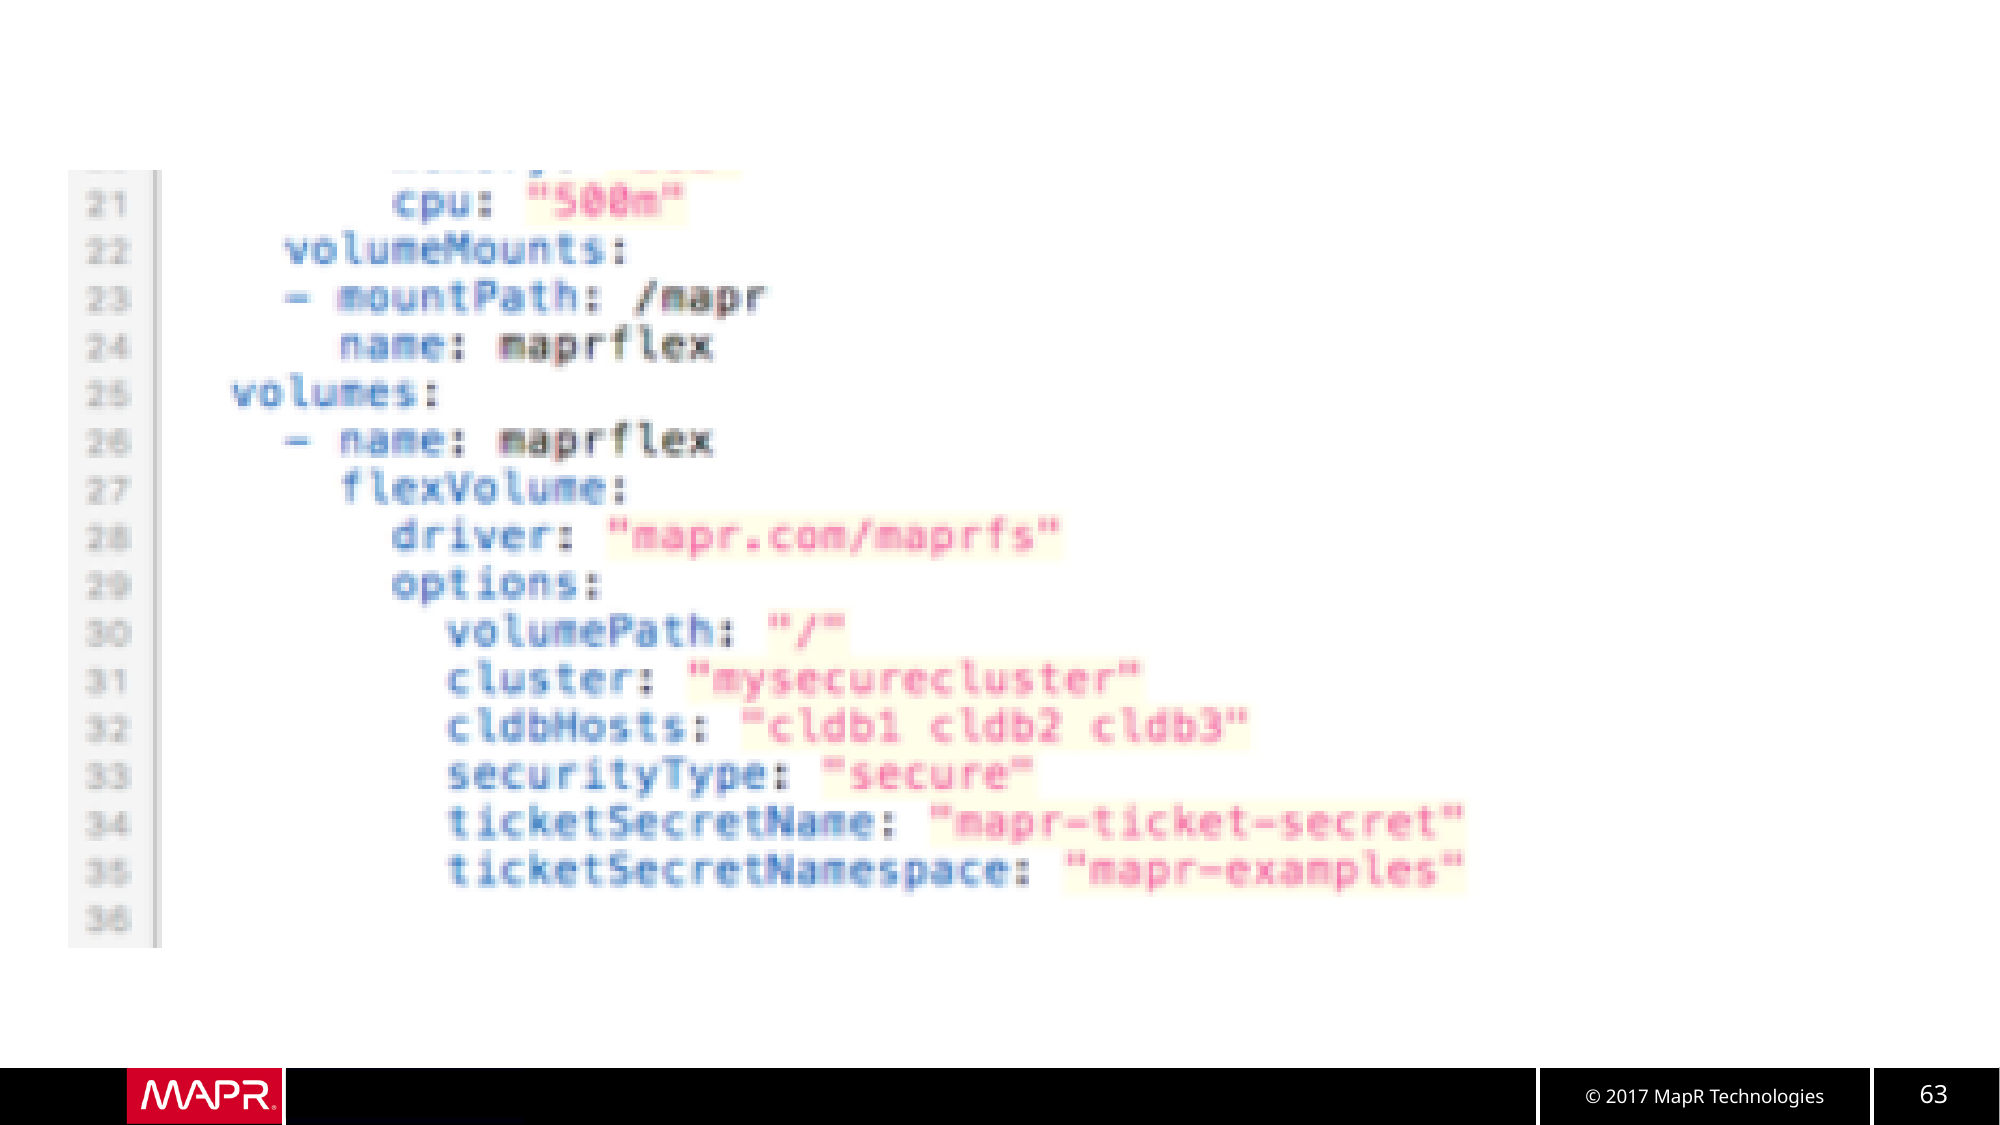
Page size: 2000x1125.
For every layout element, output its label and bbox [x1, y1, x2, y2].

picture [286, 1119, 524, 1125]
picture [67, 170, 2000, 988]
picture [103, 1068, 282, 1125]
